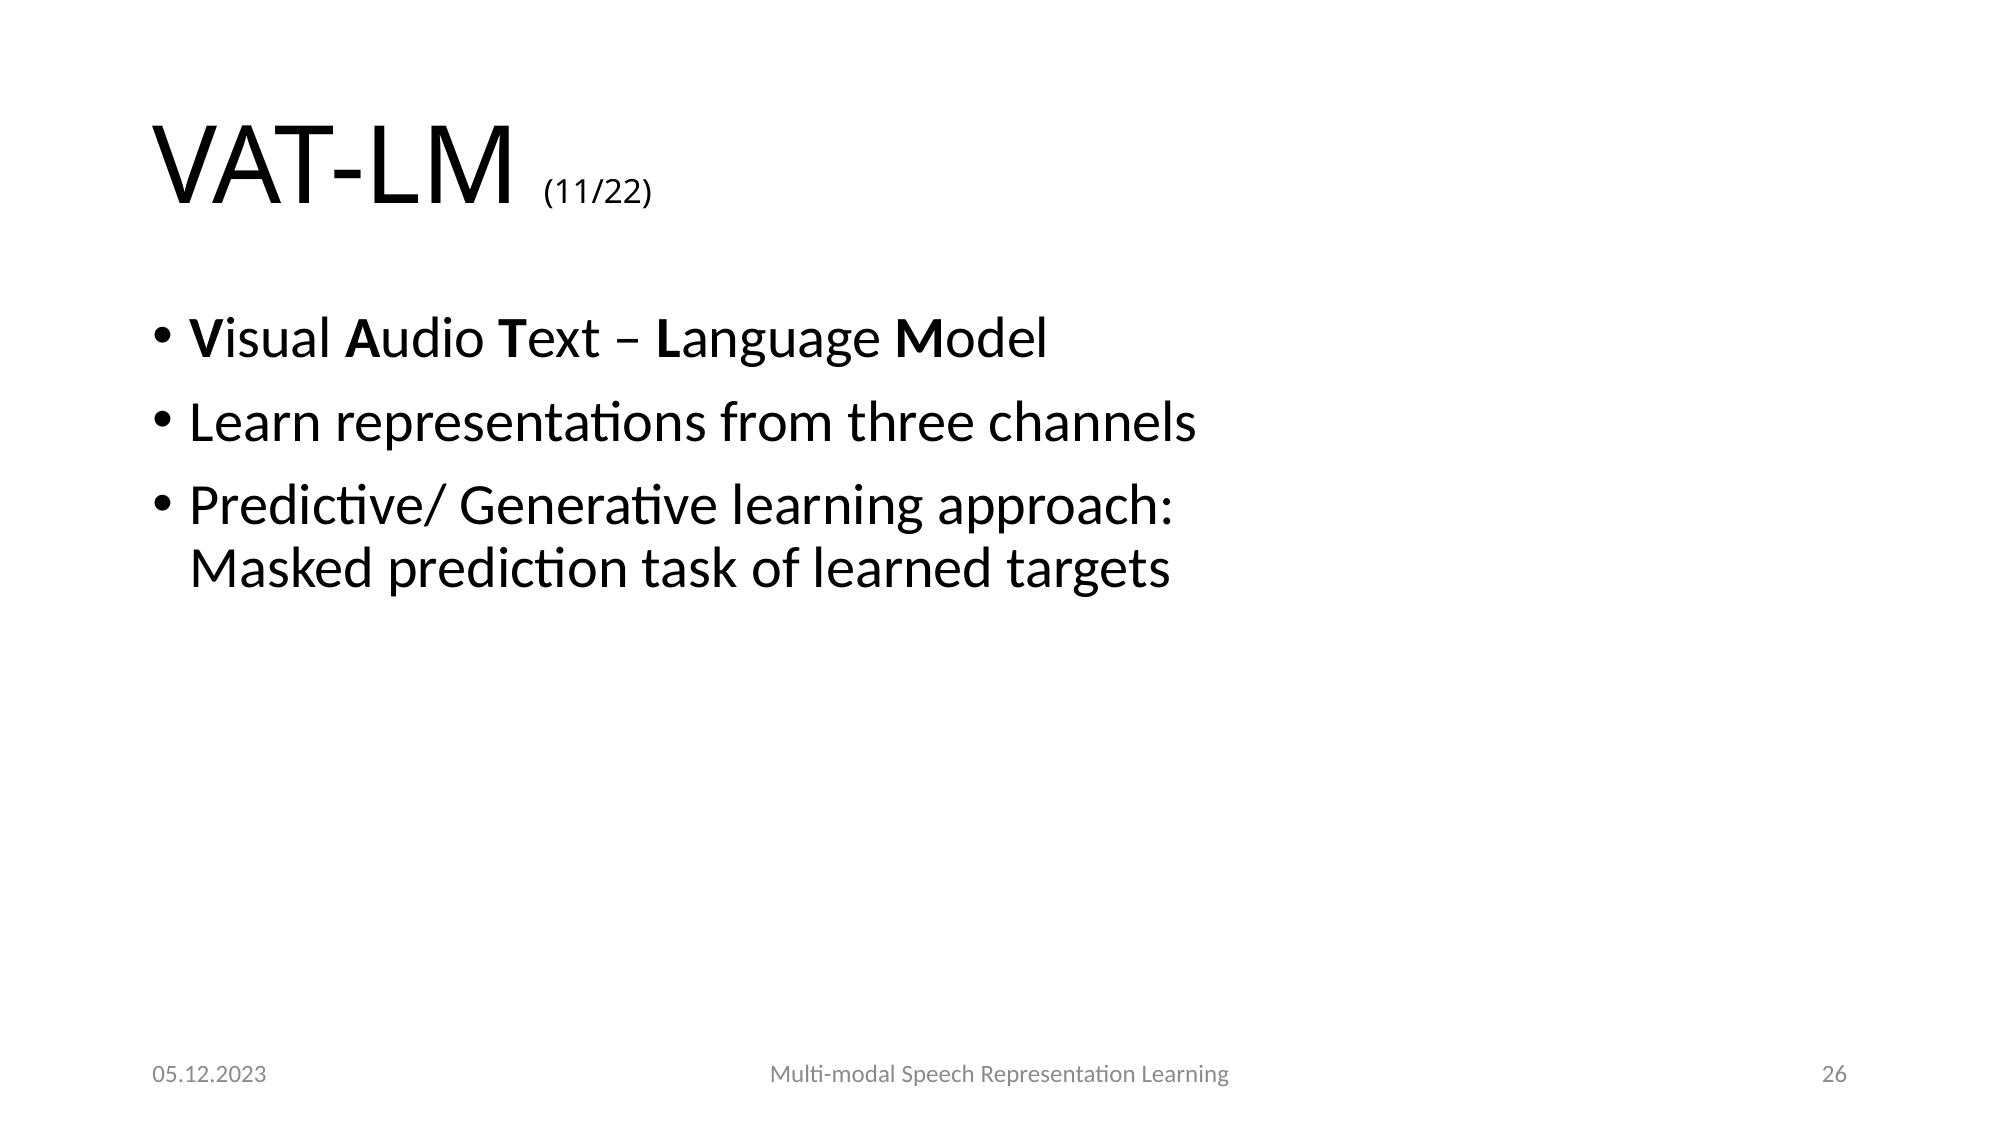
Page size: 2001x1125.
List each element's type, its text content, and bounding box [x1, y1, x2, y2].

slide_number 26 [1412, 1042, 1863, 1103]
title VAT-LM (11/22) [137, 59, 1863, 278]
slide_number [137, 1042, 588, 1103]
list Visual Audio Text – Language Model Learn representations from three channels Predictive/ Generative learning approach: Masked prediction task of learned targets [137, 299, 1863, 1014]
footer Multi-modal Speech Representation Learning [662, 1042, 1338, 1103]
